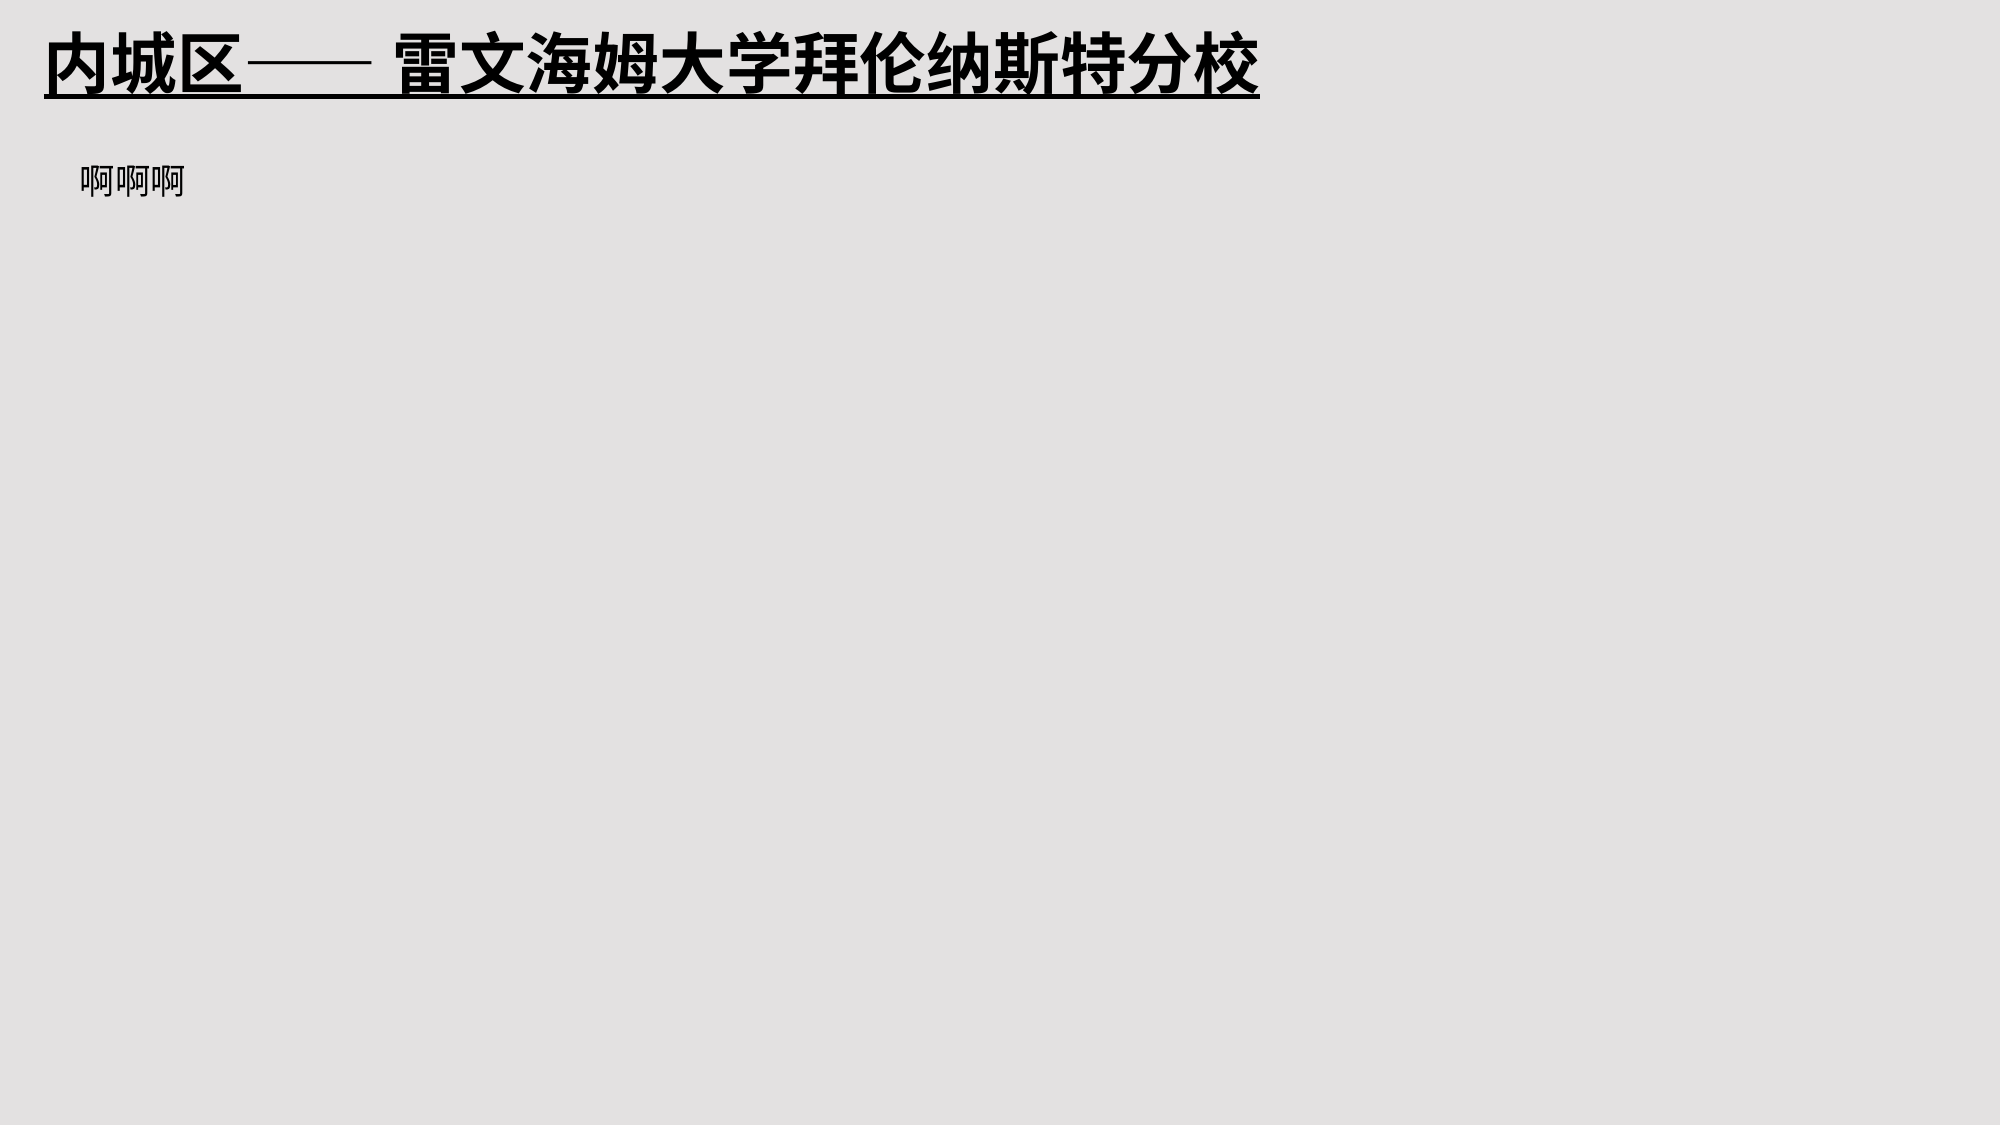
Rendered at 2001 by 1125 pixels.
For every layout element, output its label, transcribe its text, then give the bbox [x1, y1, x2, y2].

text_box 内城区—— 雷文海姆大学拜伦纳斯特分校 [28, 14, 1276, 110]
text_box 啊啊啊 [64, 151, 1297, 209]
